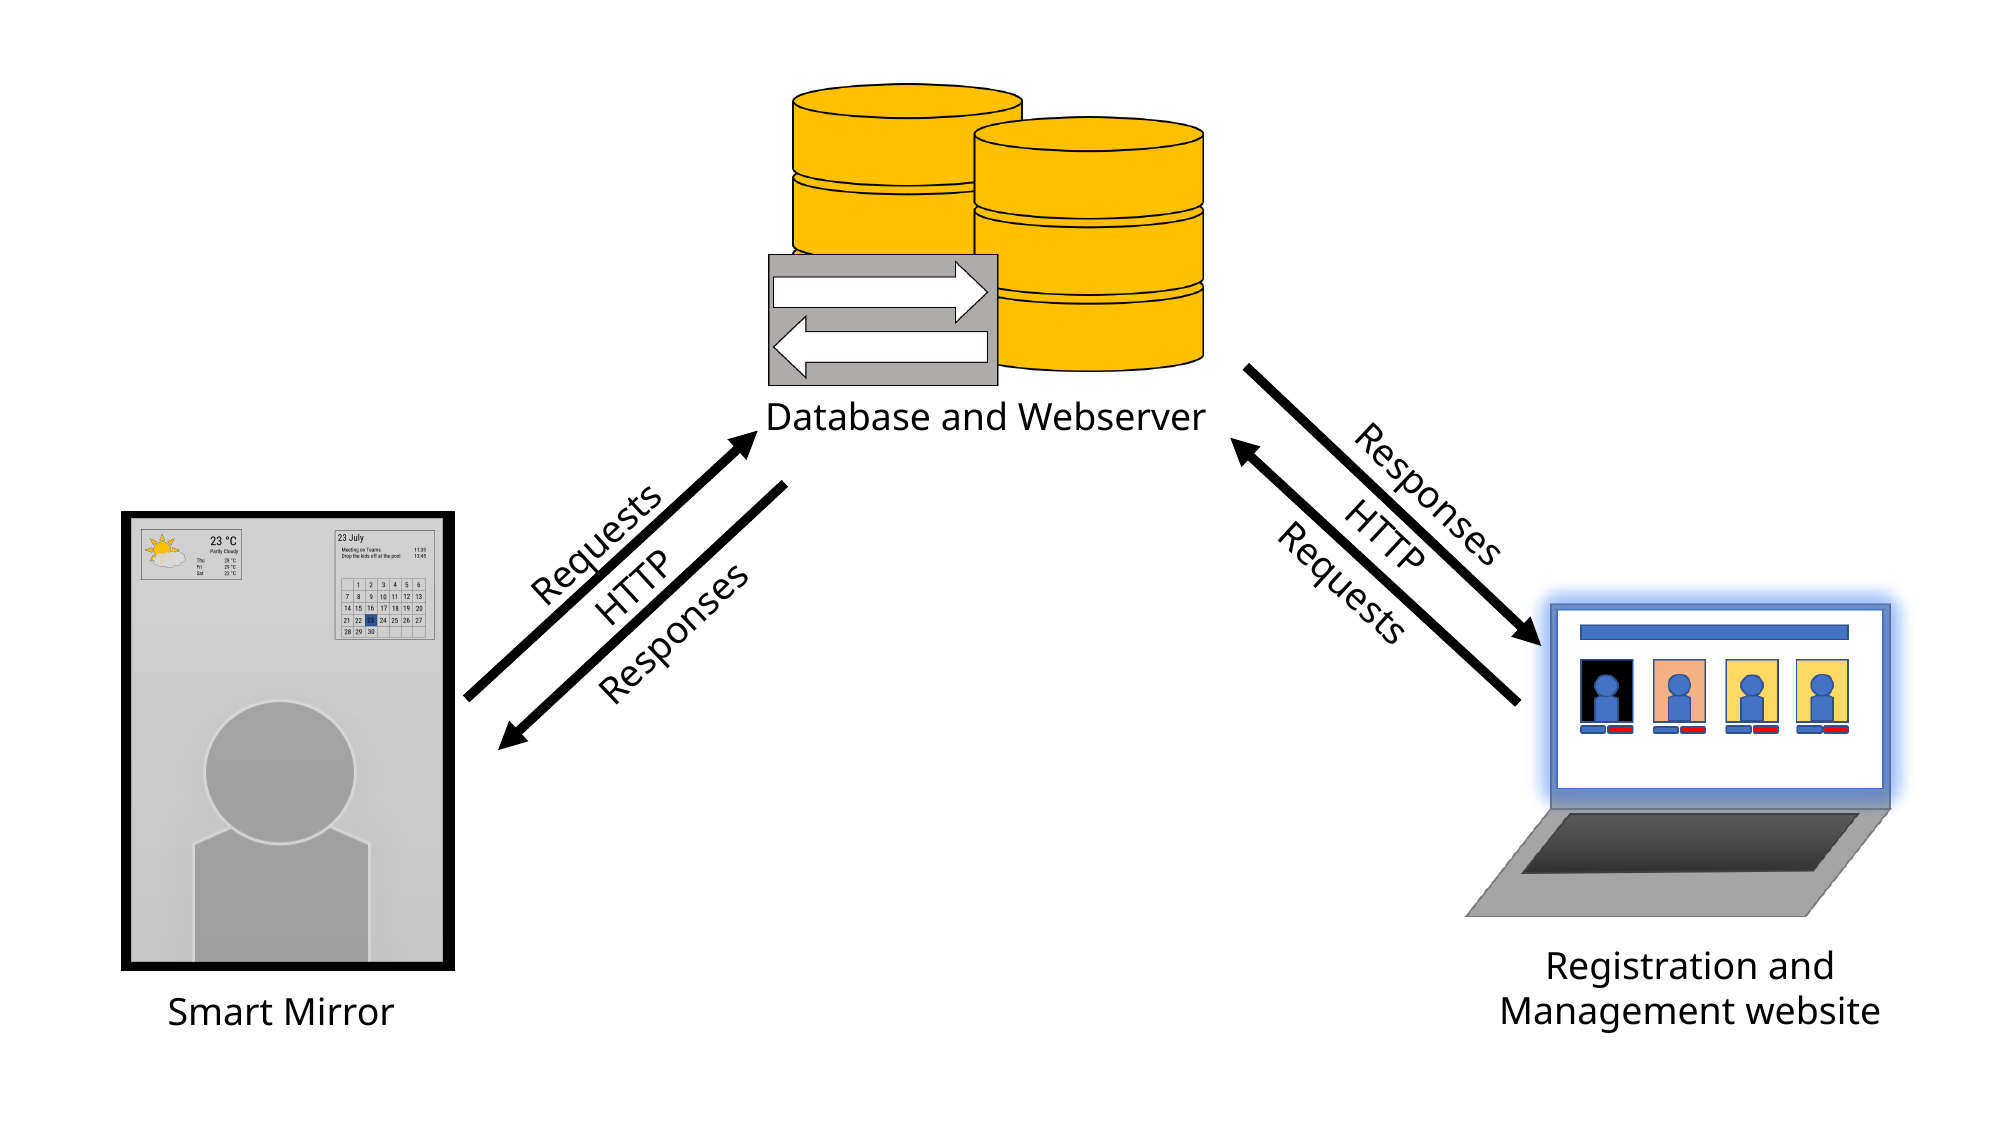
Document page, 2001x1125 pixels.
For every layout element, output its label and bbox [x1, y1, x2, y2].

picture [153, 661, 409, 962]
text_box [768, 83, 1204, 440]
text_box [466, 430, 758, 699]
text_box [498, 483, 785, 751]
text_box [1245, 366, 1542, 646]
text_box [1230, 437, 1518, 704]
text_box [122, 511, 454, 1041]
text_box [1437, 575, 1943, 1041]
